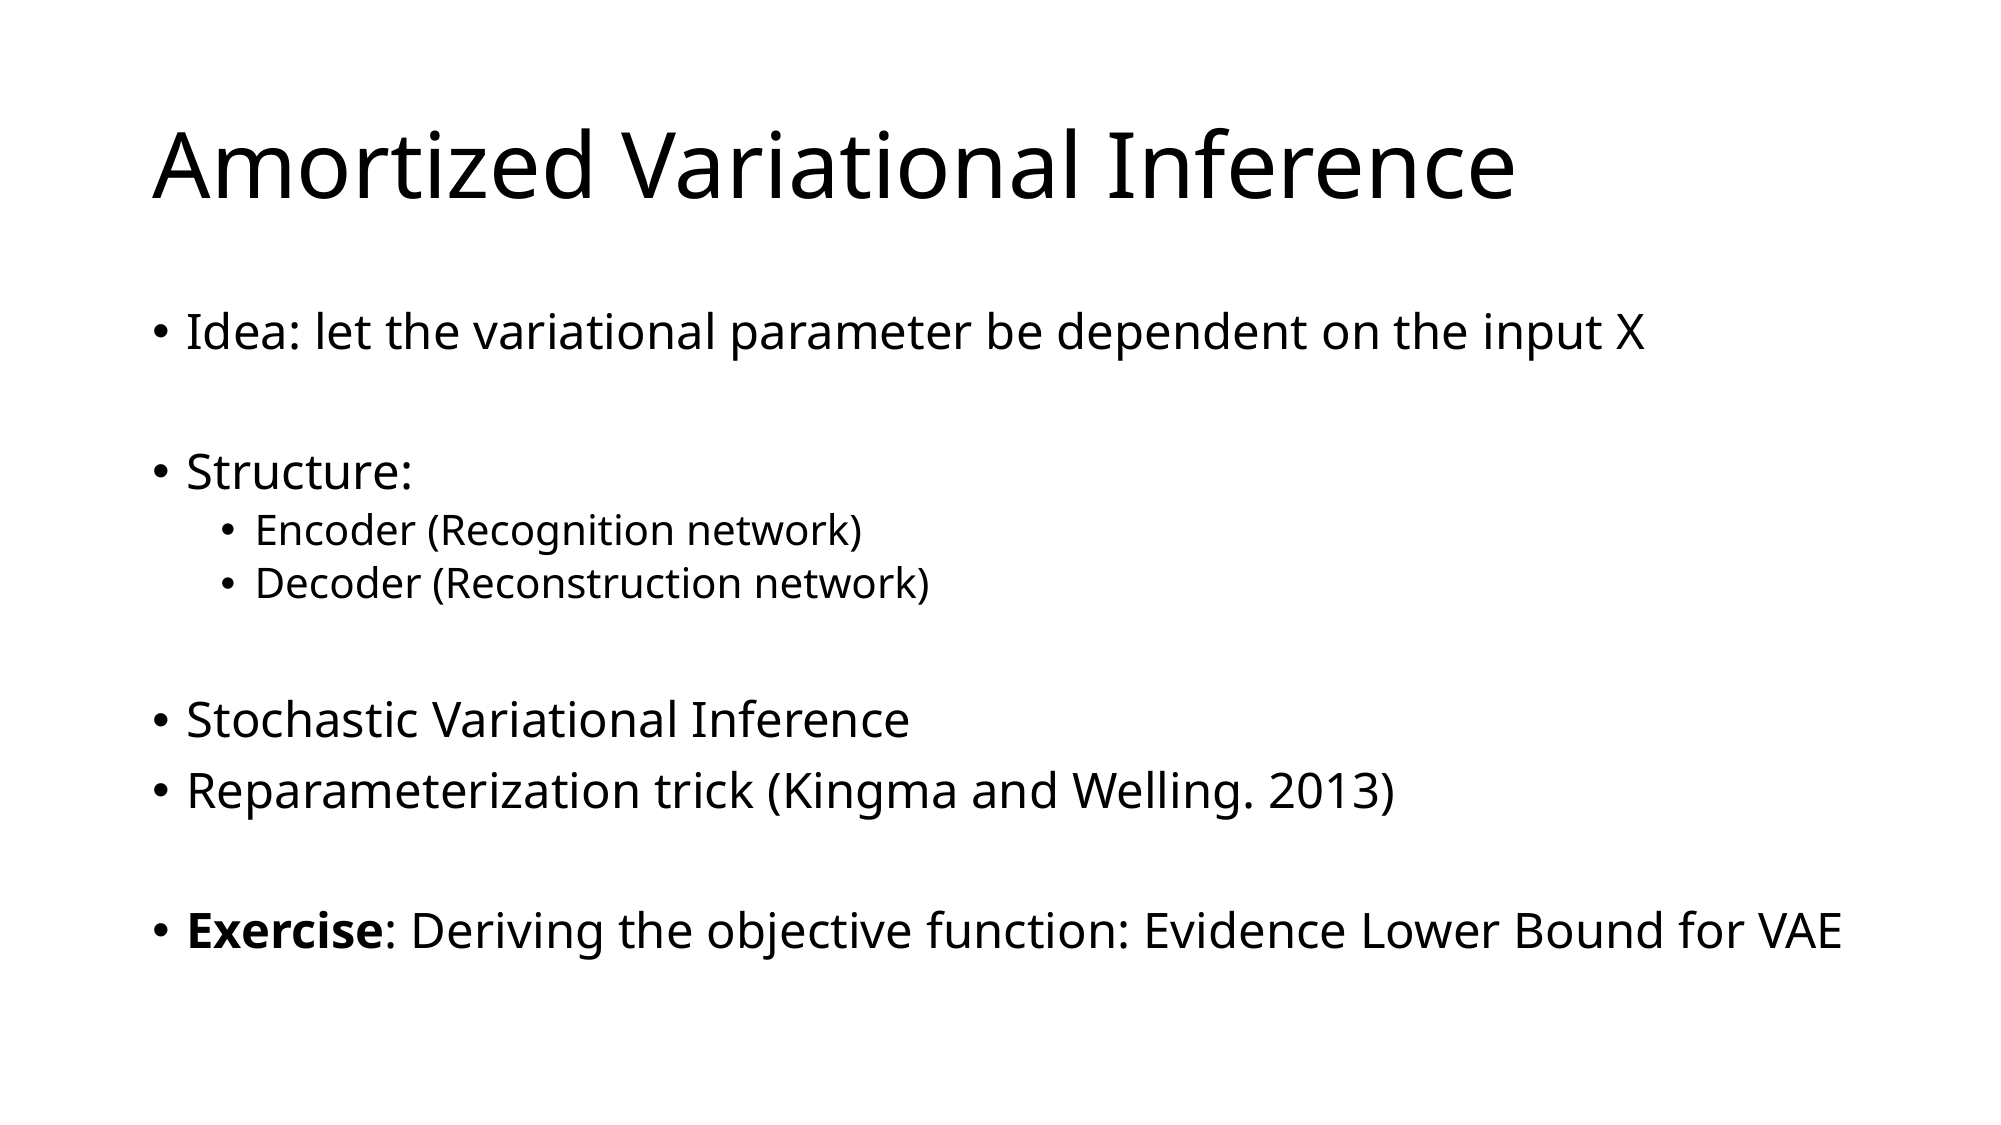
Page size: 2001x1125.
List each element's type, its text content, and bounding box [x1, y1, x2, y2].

list Idea: let the variational parameter be dependent on the input X Structure: Encoder (Recognition network) Decoder (Reconstruction network) Stochastic Variational Inference Reparameterization trick (Kingma and Welling. 2013) Exercise: Deriving the objective function: Evidence Lower Bound for VAE [137, 299, 1863, 1014]
title Amortized Variational Inference [137, 59, 1863, 278]
